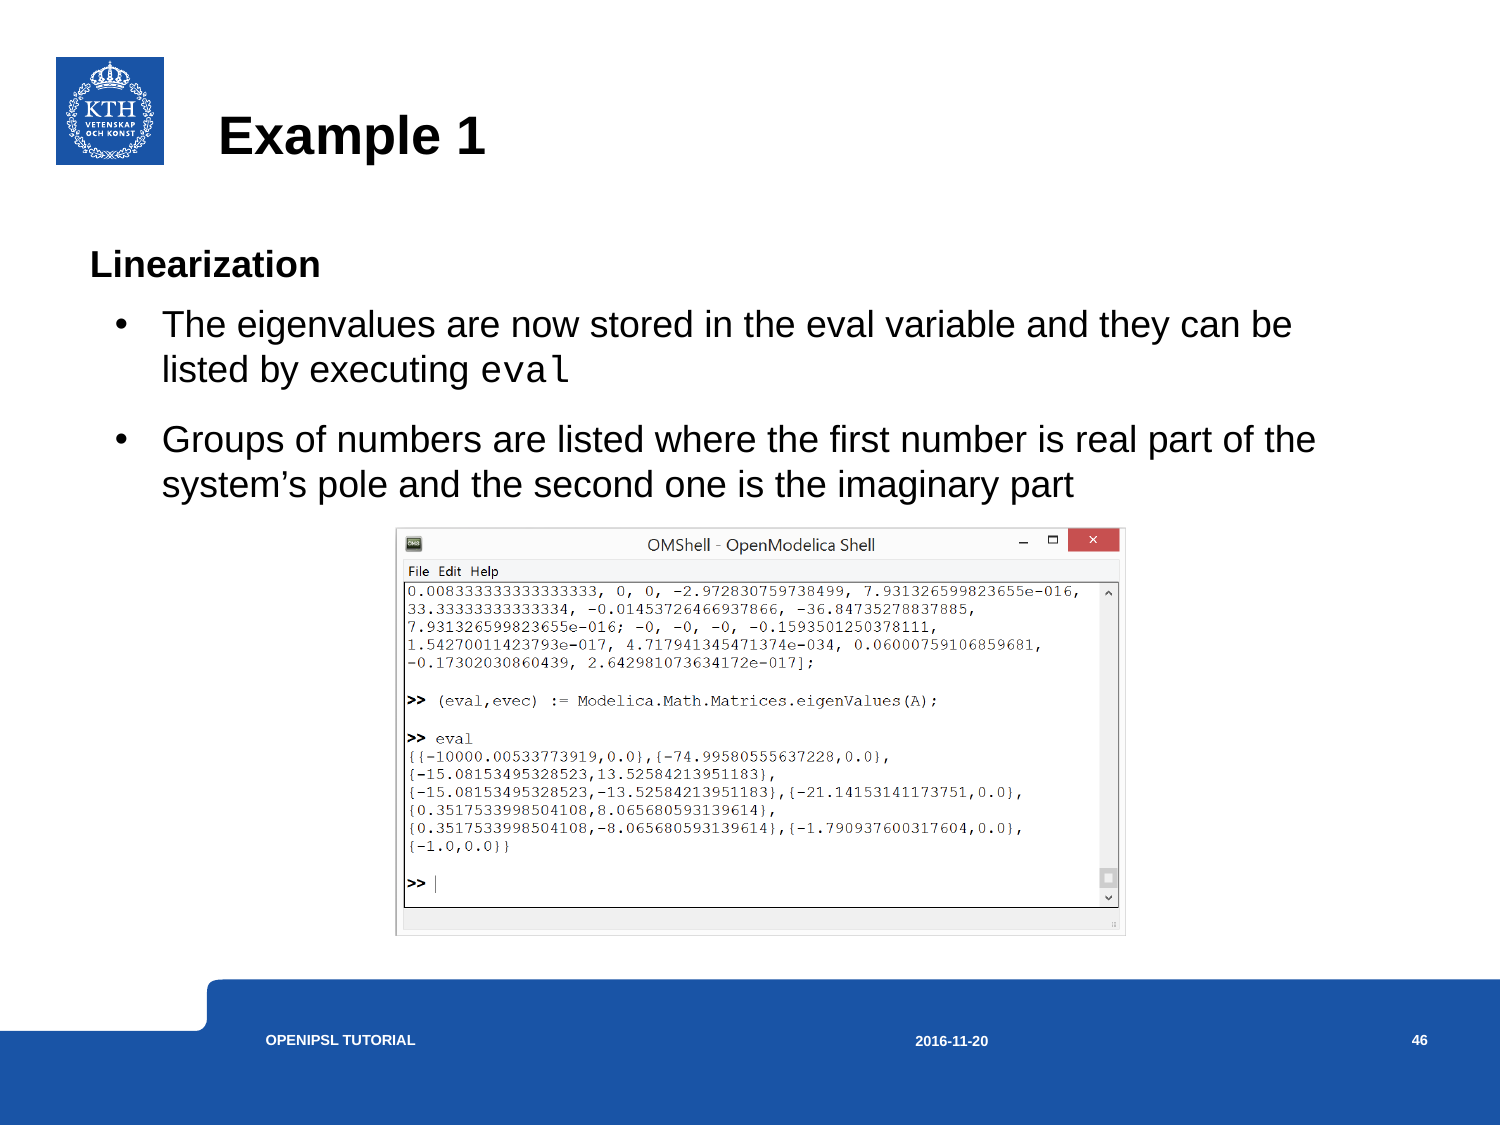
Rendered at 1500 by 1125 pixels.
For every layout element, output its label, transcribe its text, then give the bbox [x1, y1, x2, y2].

slide_number 46 [1340, 1030, 1428, 1091]
footer OpenIPSL Tutorial [265, 1030, 741, 1091]
title Example 1 [218, 55, 1447, 166]
text_box The eigenvalues are now stored in the eval variable and they can be listed by executing eval Groups of numbers are listed where the first number is real part of the system’s pole and the second one is the imaginary part [100, 293, 1365, 513]
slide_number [915, 1031, 1266, 1092]
text_box Linearization [74, 232, 1056, 293]
picture [395, 526, 1127, 936]
